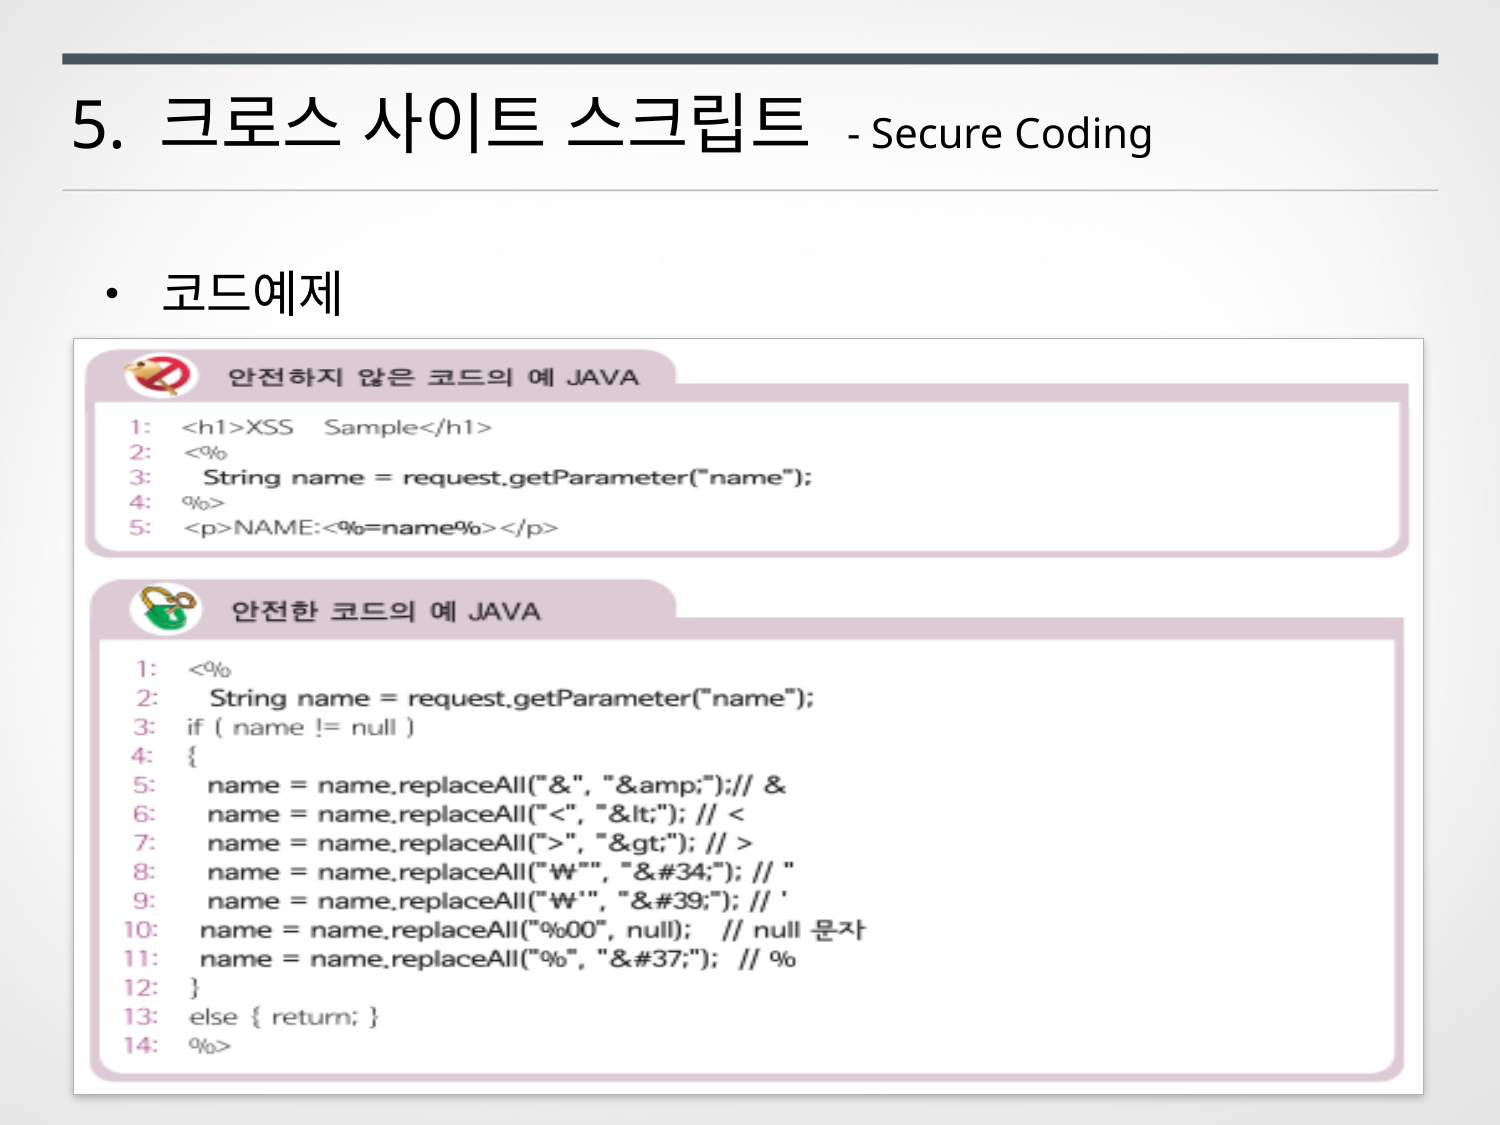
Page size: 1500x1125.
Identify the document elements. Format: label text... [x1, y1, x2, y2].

text_box 5. 크로스 사이트 스크립트 - Secure Coding [70, 74, 1424, 173]
picture [0, 0, 1500, 1125]
text_box • 코드예제 [73, 255, 1424, 330]
text_box [73, 338, 1424, 347]
